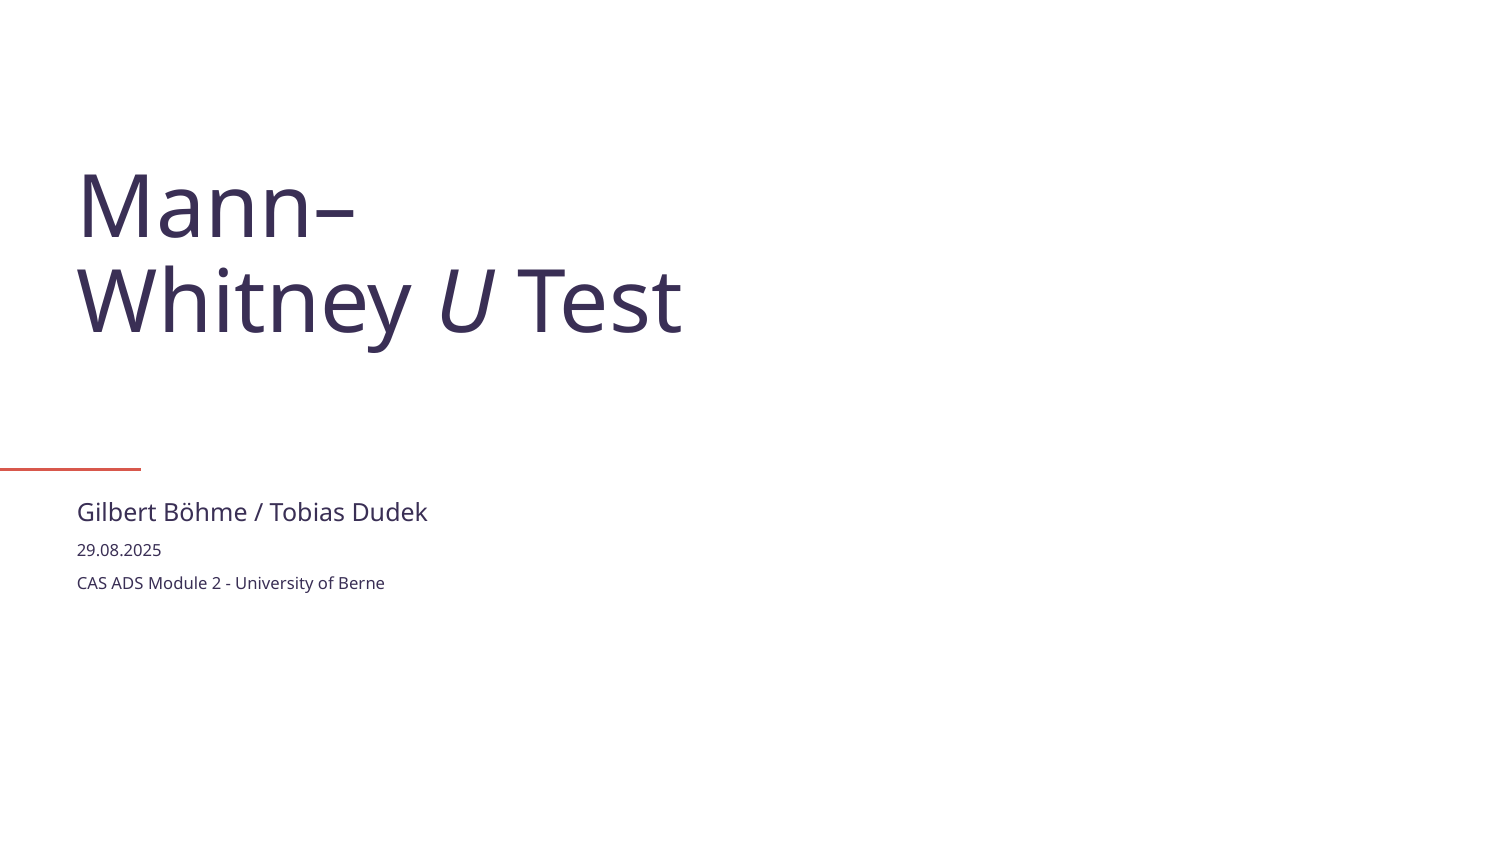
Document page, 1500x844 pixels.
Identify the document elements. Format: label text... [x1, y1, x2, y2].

title Mann–Whitney U Test [76, 138, 750, 375]
subtitle Gilbert Böhme / Tobias Dudek 29.08.2025 CAS ADS Module 2 - University of Berne [76, 492, 609, 706]
